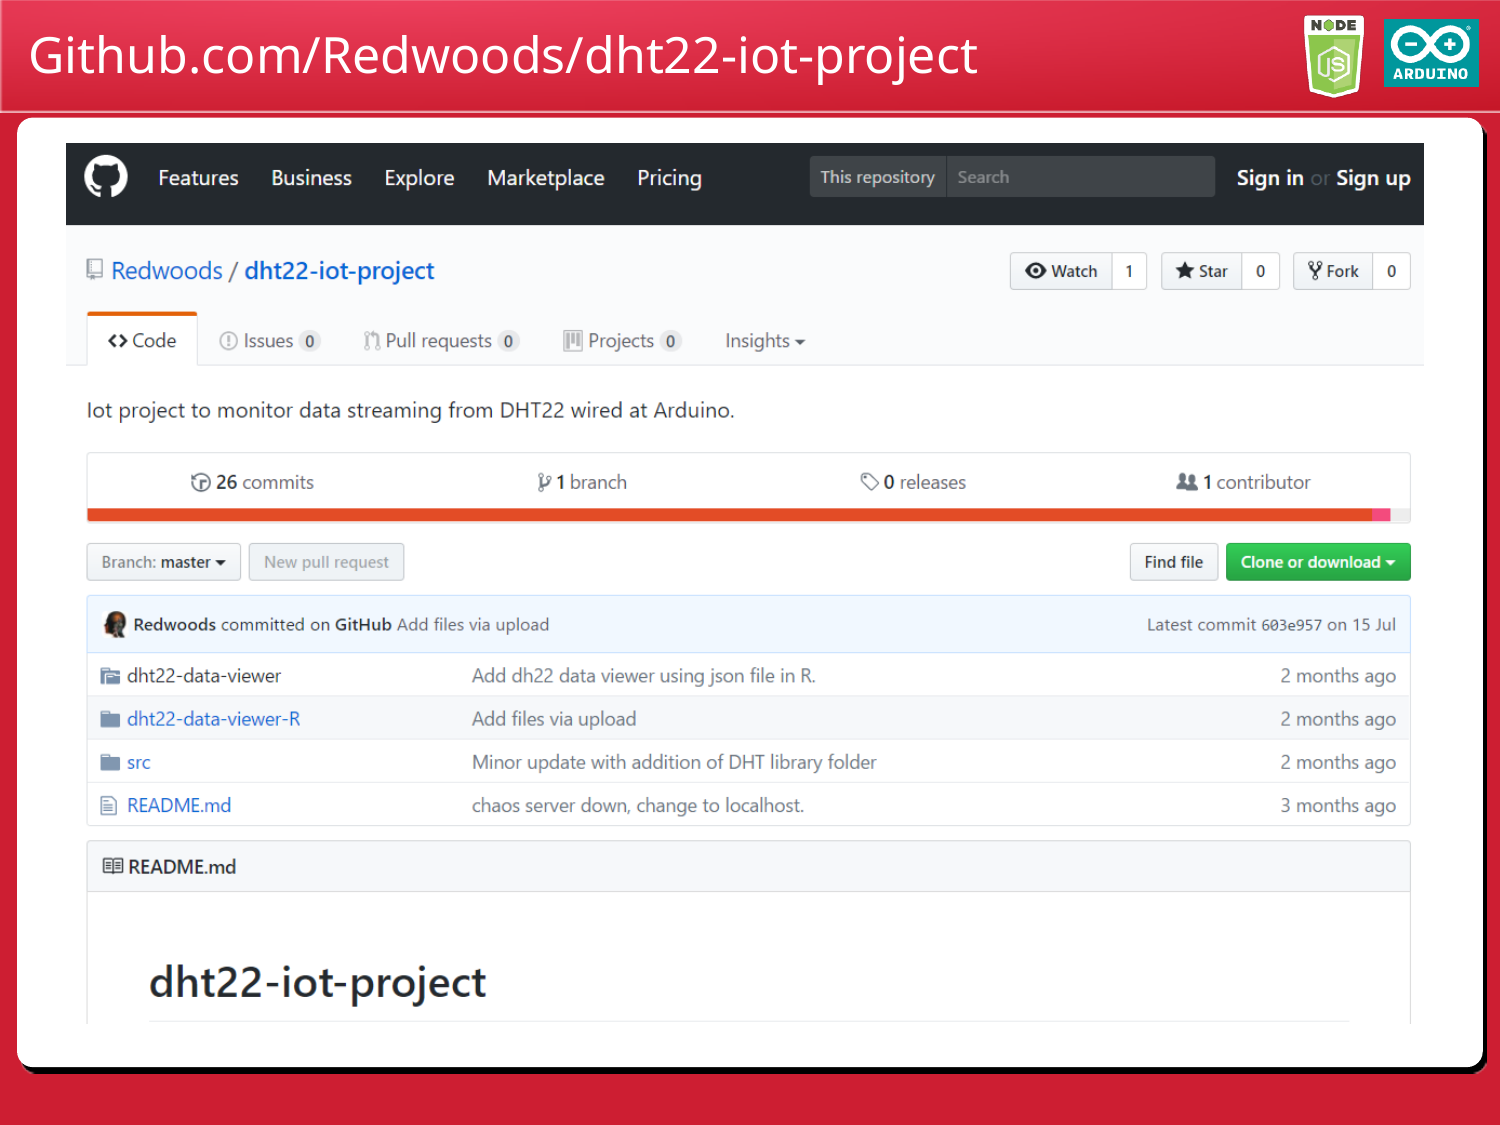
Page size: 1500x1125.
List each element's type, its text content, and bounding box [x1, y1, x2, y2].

picture [66, 143, 1424, 1024]
title Github.com/Redwoods/dht22-iot-project [13, 7, 1281, 108]
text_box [1289, 13, 1479, 99]
picture [0, 0, 1500, 113]
